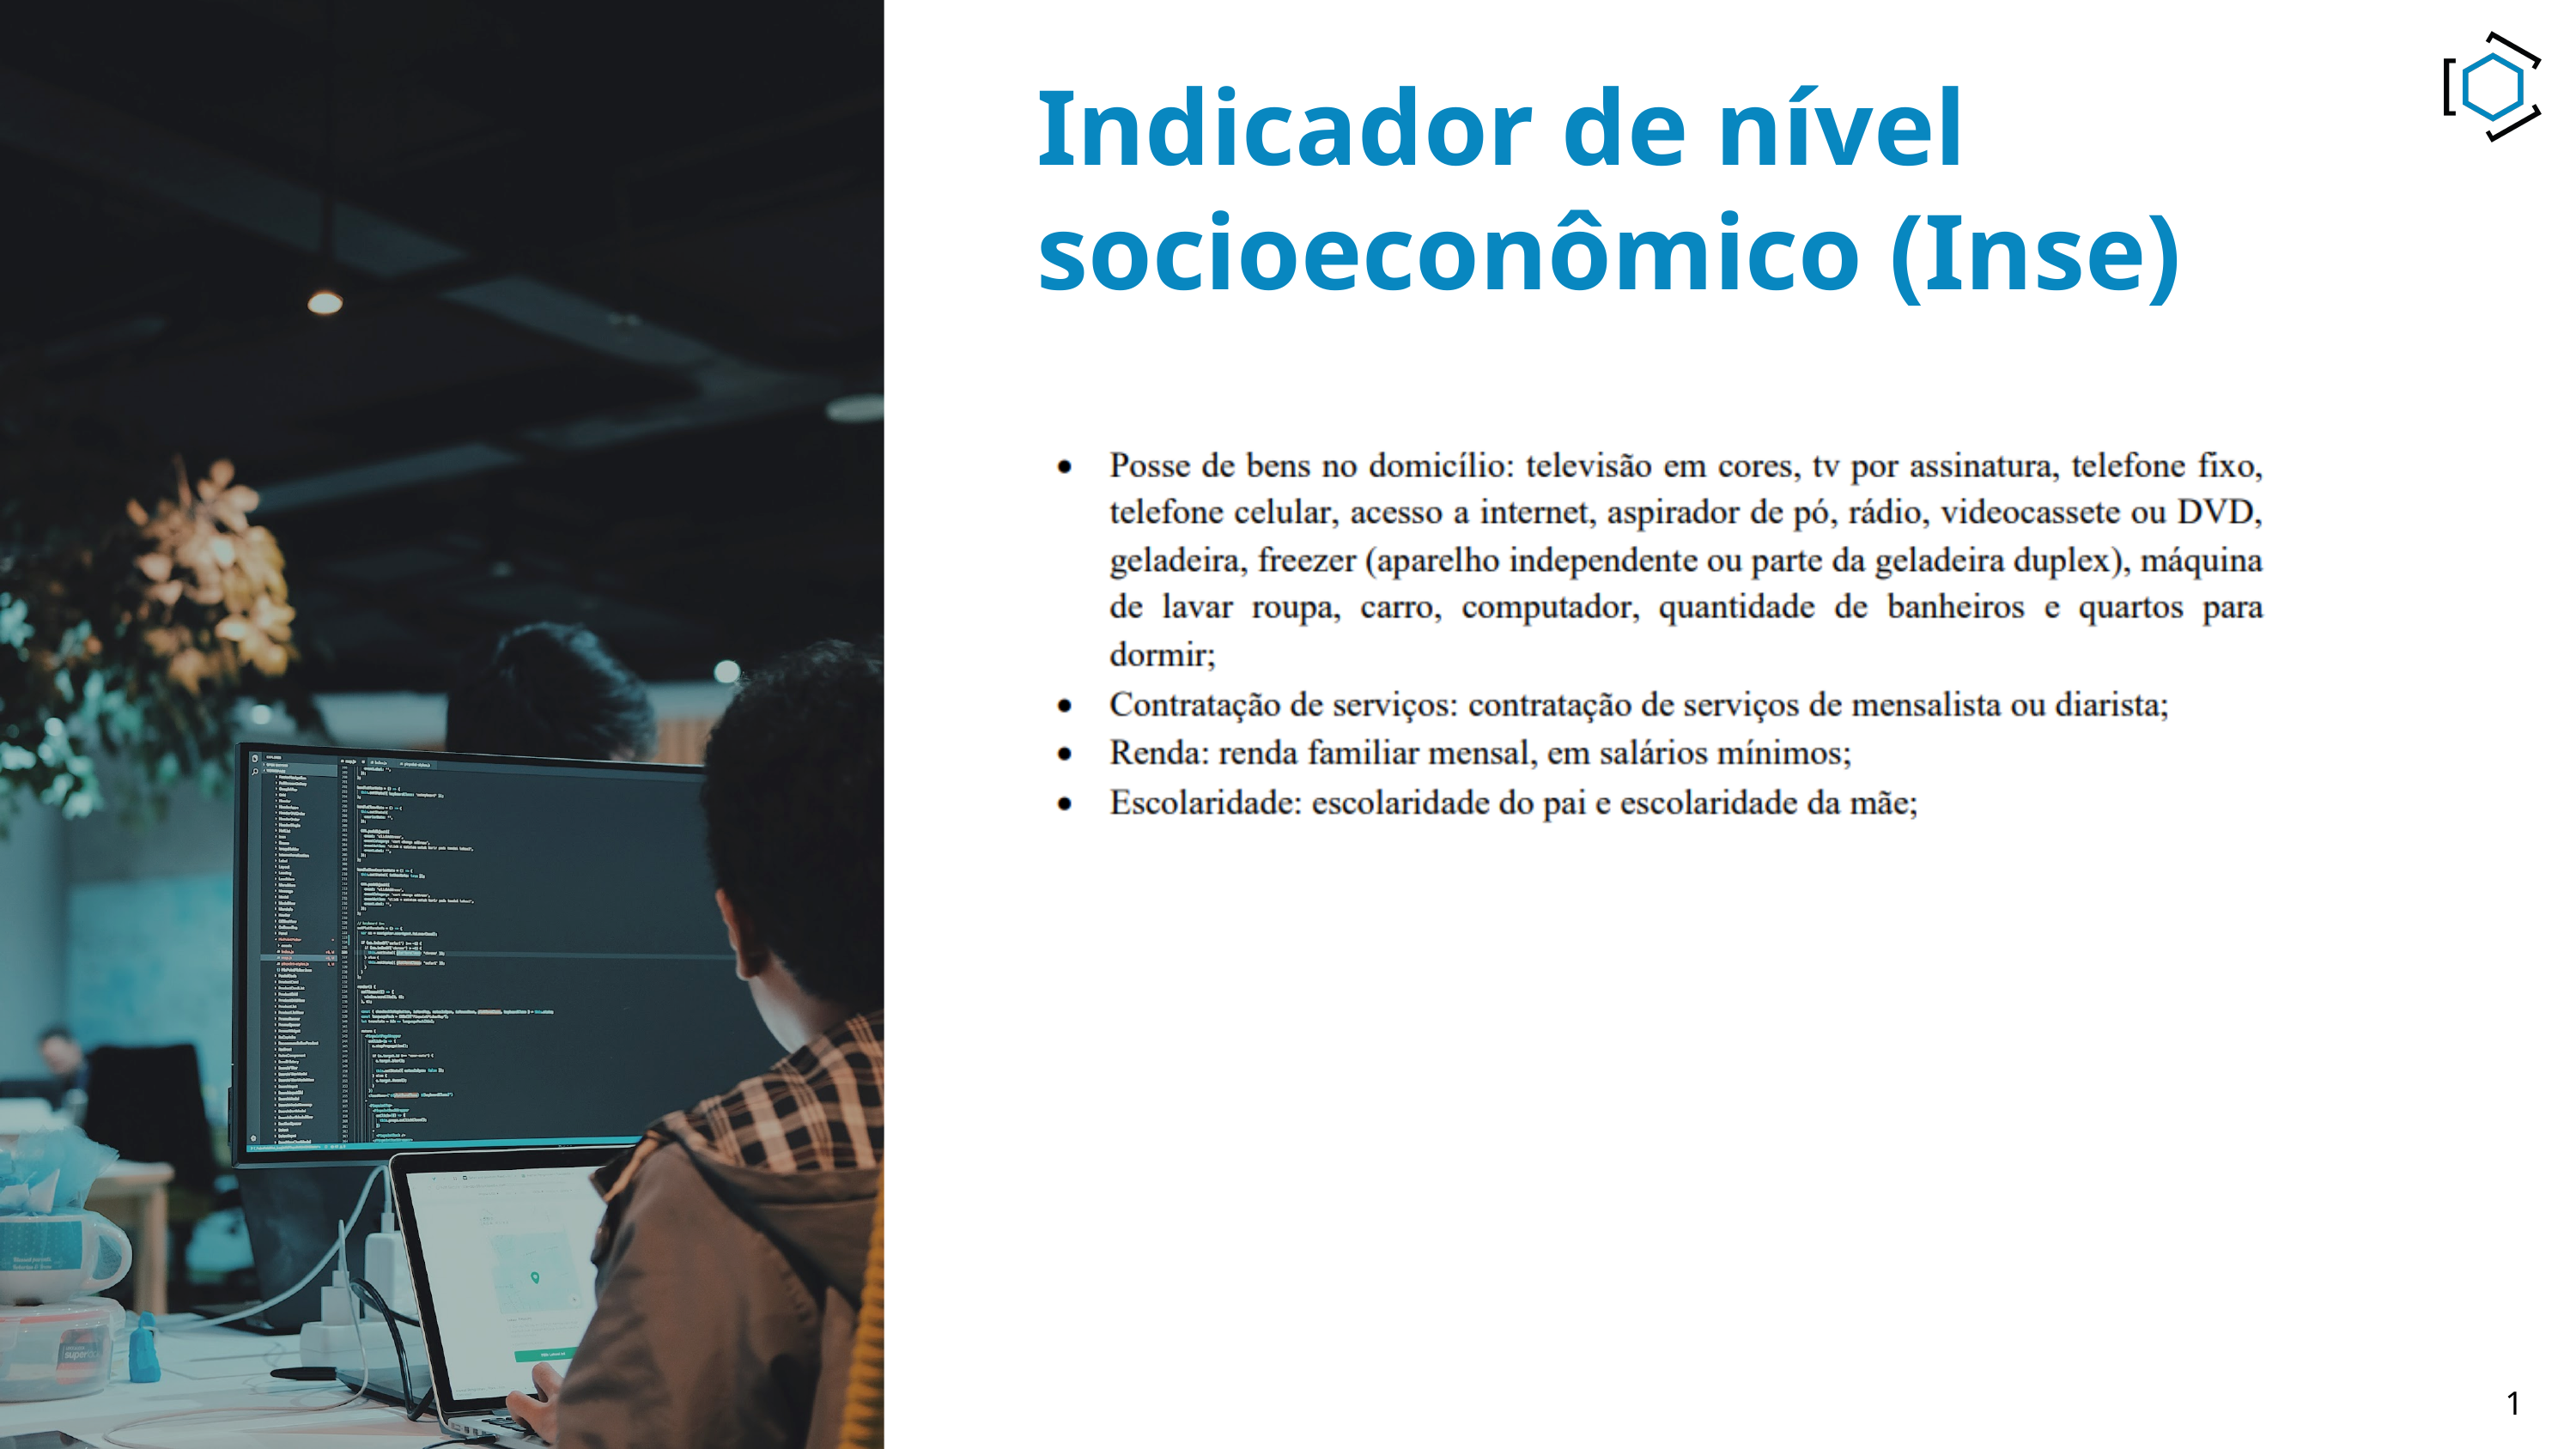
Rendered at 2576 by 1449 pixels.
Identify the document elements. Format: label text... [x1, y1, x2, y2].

text_box 1 [2452, 1337, 2576, 1449]
text_box Indicador de nível socioeconômico (Inse) [1024, 68, 2300, 305]
picture [1024, 431, 2281, 843]
picture [2444, 30, 2542, 143]
picture [0, 0, 884, 1449]
